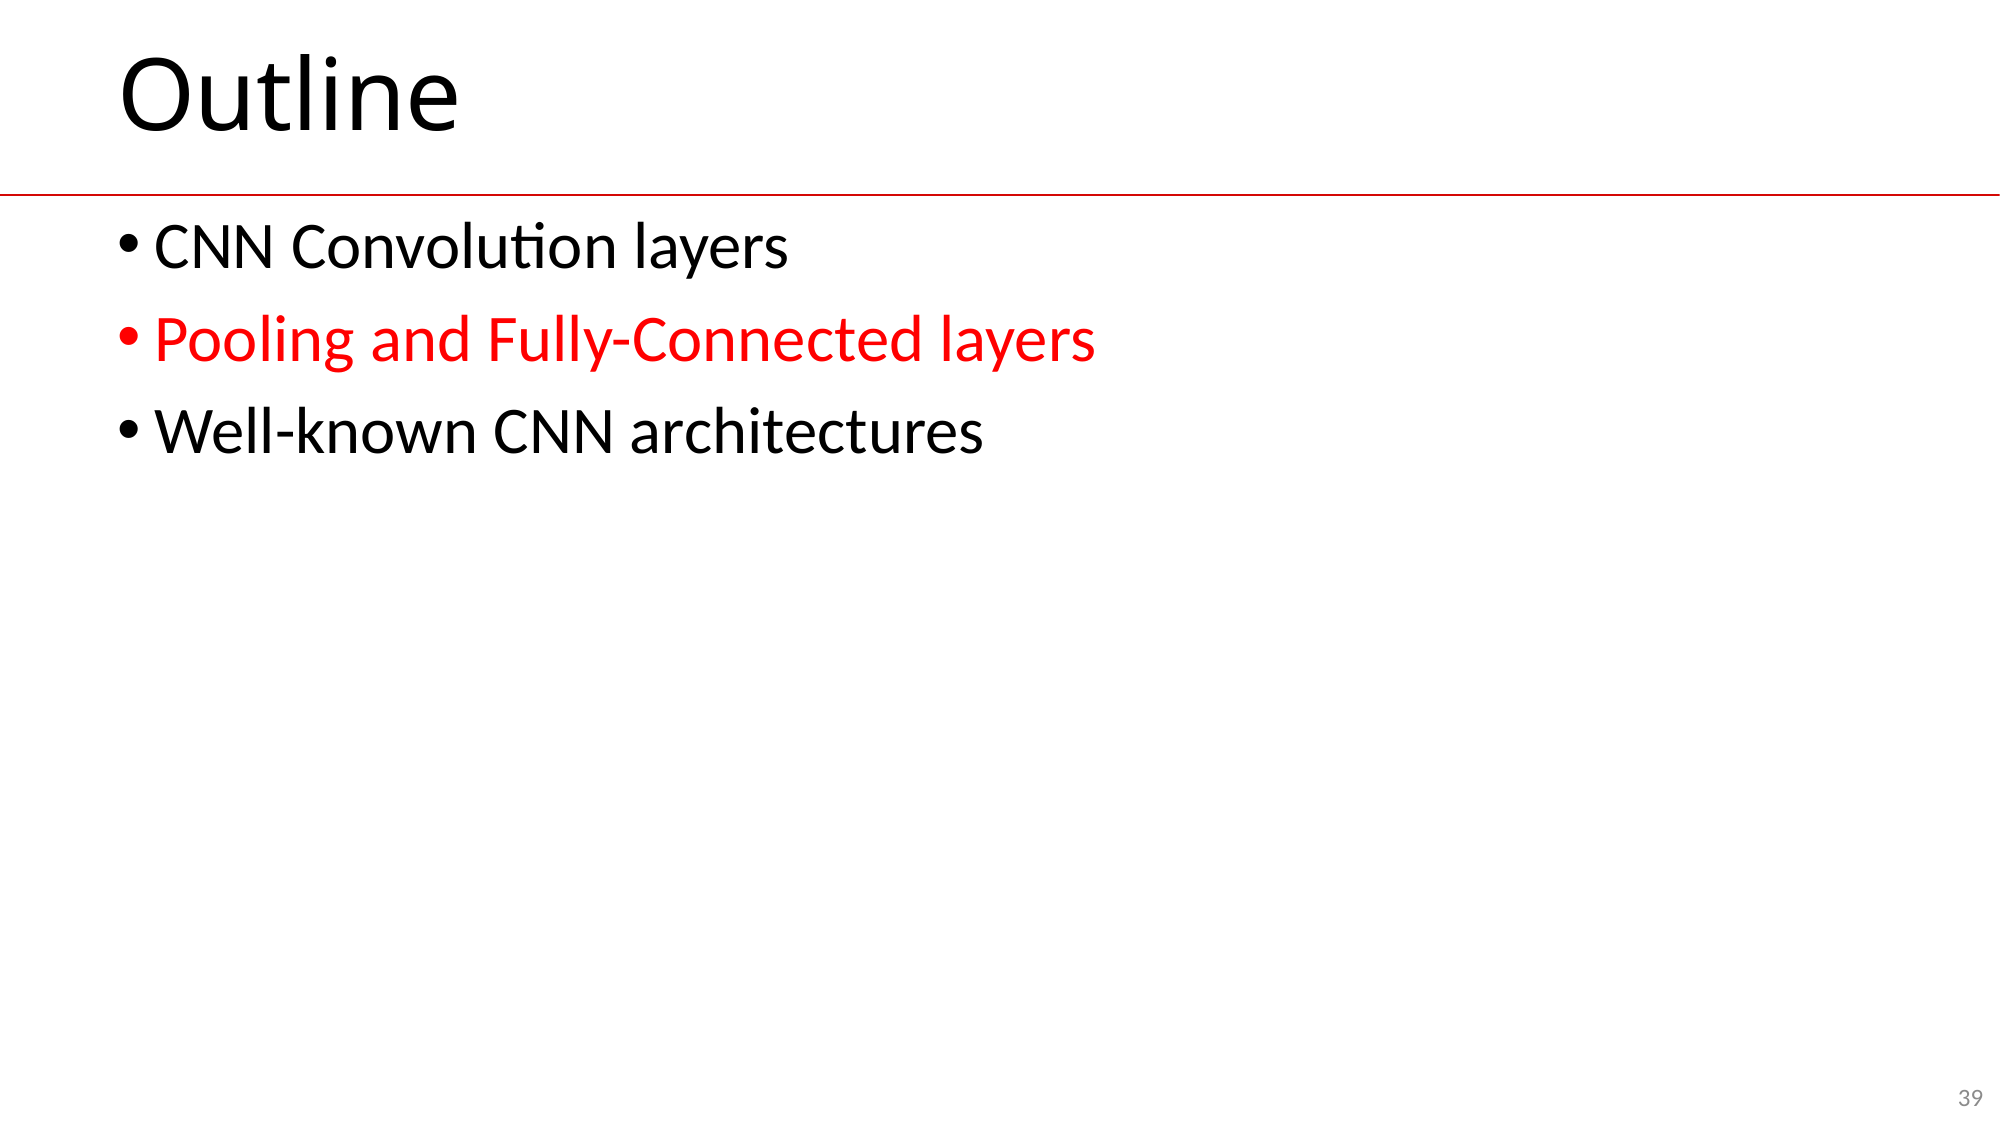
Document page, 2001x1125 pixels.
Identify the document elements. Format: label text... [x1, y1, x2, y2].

slide_number 39 [1548, 1066, 1999, 1125]
title Outline [102, 10, 1899, 186]
list CNN Convolution layers Pooling and Fully-Connected layers Well-known CNN architectures [102, 203, 1899, 1056]
